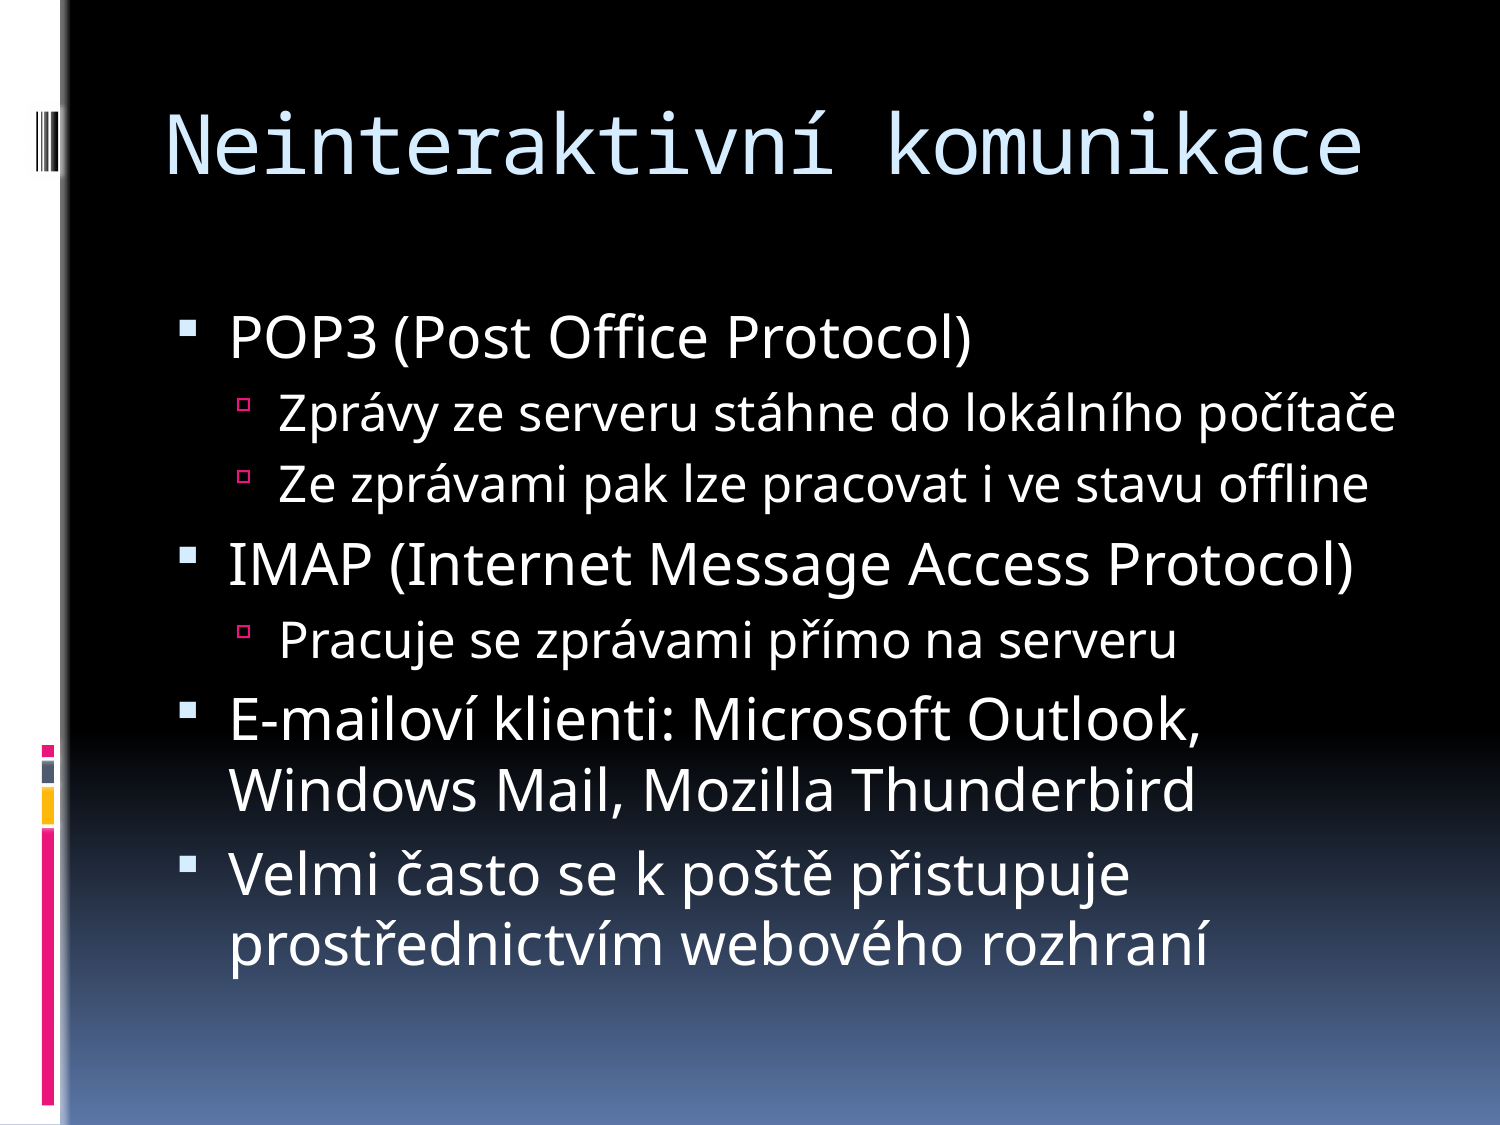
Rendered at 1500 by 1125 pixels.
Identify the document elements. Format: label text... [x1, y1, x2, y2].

list POP3 (Post Office Protocol) Zprávy ze serveru stáhne do lokálního počítače Ze zprávami pak lze pracovat i ve stavu offline IMAP (Internet Message Access Protocol) Pracuje se zprávami přímo na serveru E-mailoví klienti: Microsoft Outlook, Windows Mail, Mozilla Thunderbird Velmi často se k poště přistupuje prostřednictvím webového rozhraní [150, 292, 1425, 1043]
title Neinteraktivní komunikace [150, 83, 1425, 234]
